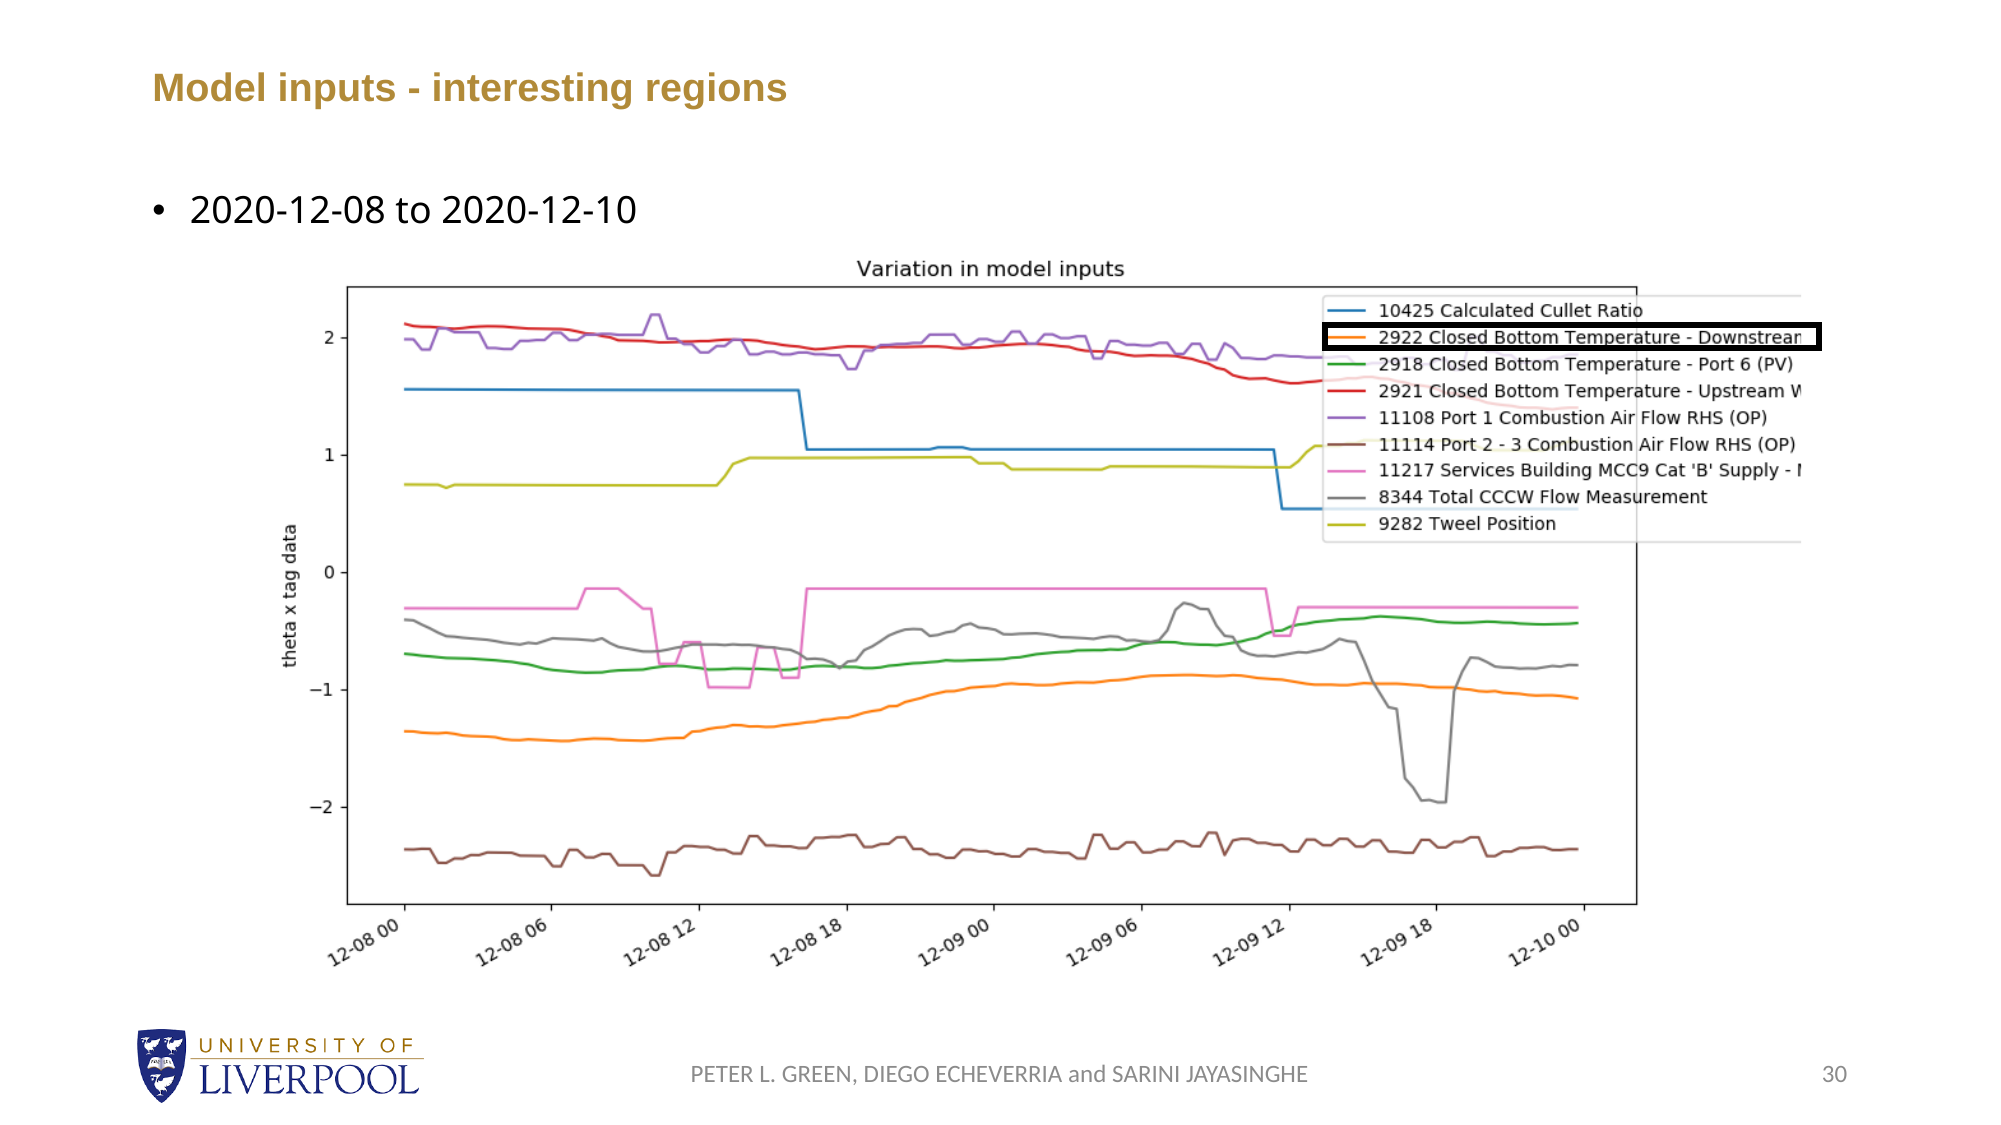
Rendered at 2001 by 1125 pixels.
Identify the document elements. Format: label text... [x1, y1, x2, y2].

text_box [1801, 324, 1820, 349]
text_box 2020-12-08 to 2020-12-10 [137, 183, 1034, 1055]
picture [137, 1055, 424, 1103]
title Model inputs - interesting regions [137, 59, 1863, 118]
picture [265, 254, 1802, 988]
slide_number 30 [1412, 1042, 1863, 1103]
footer PETER L. GREEN, DIEGO ECHEVERRIA and SARINI JAYASINGHE [662, 1042, 1338, 1103]
